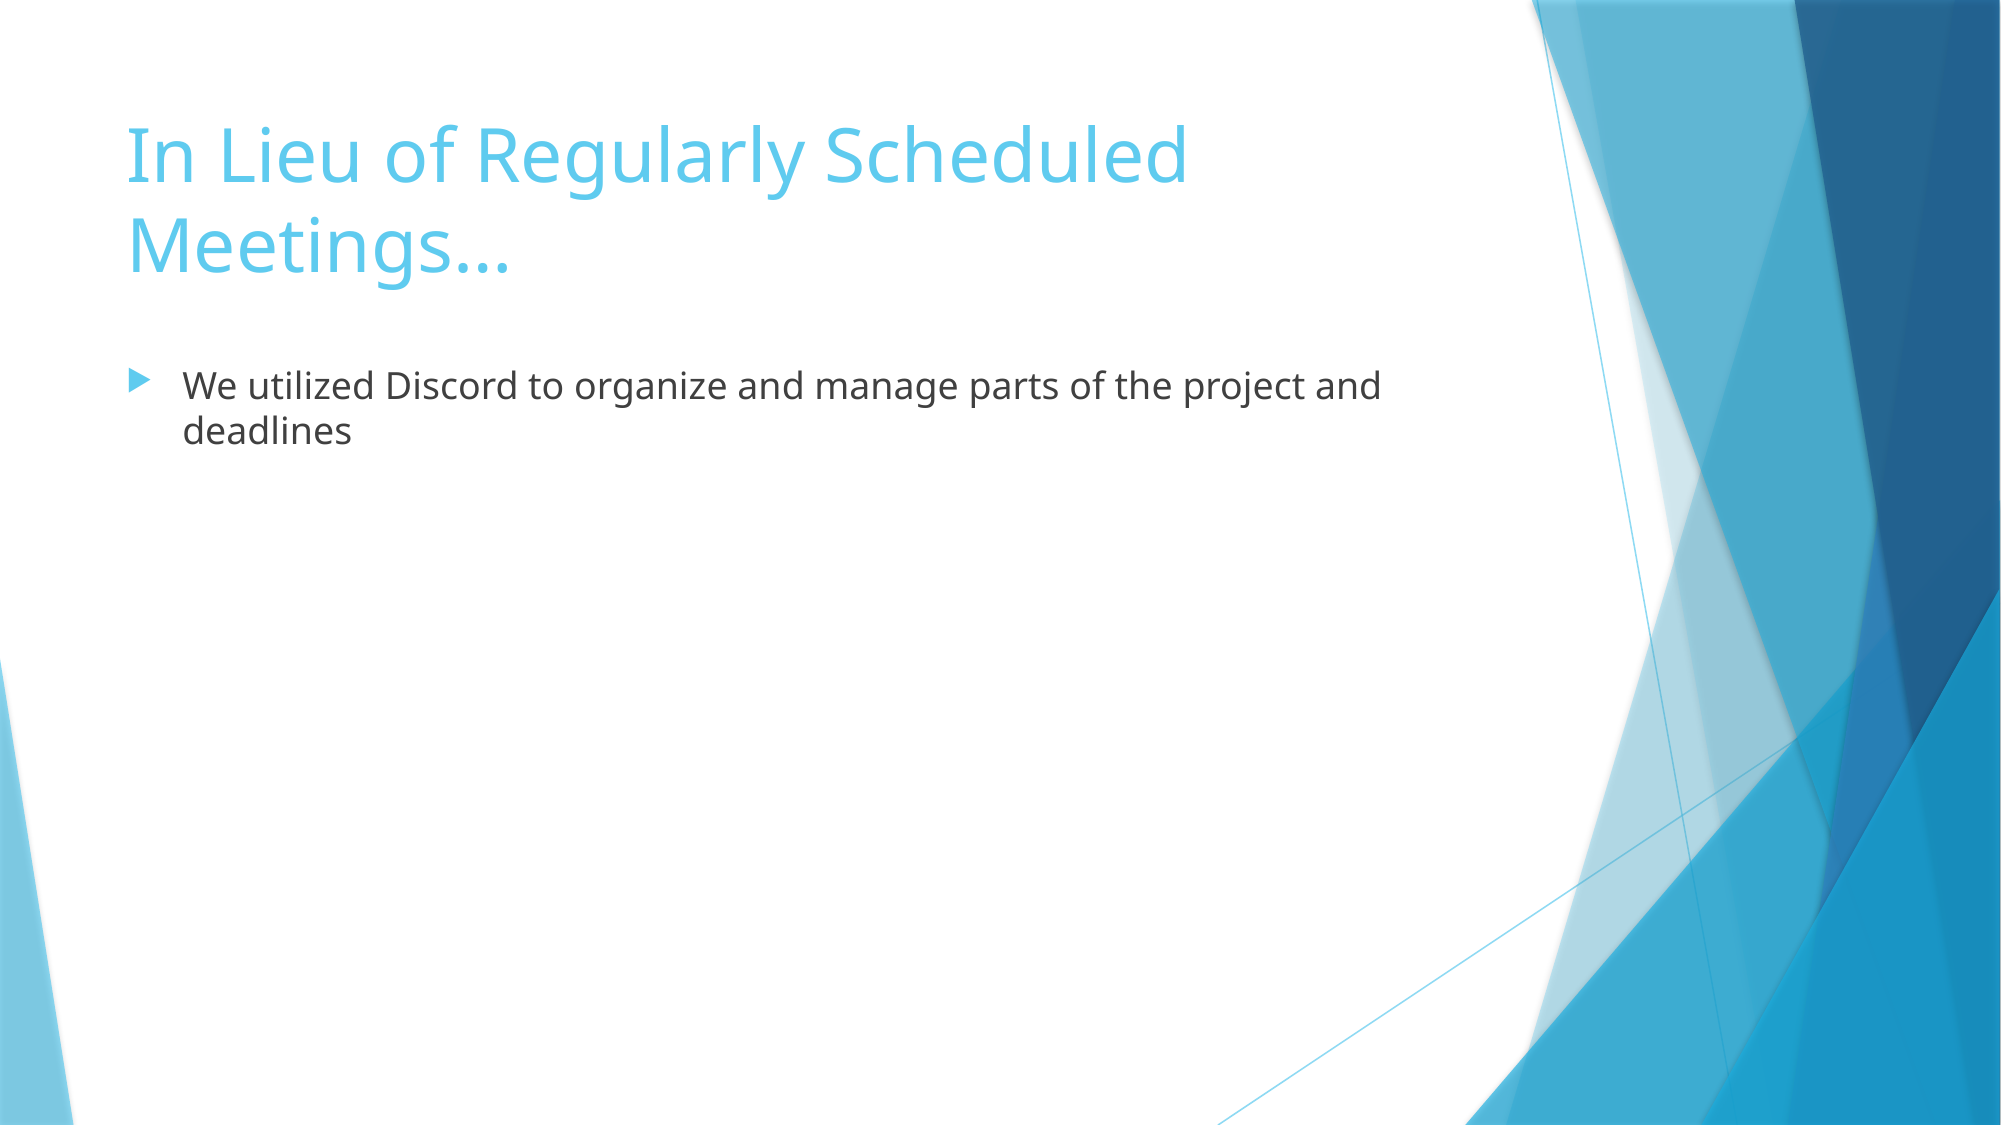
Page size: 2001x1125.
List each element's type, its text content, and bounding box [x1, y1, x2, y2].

title In Lieu of Regularly Scheduled Meetings… [111, 99, 1522, 317]
list We utilized Discord to organize and manage parts of the project and deadlines [111, 354, 1522, 992]
